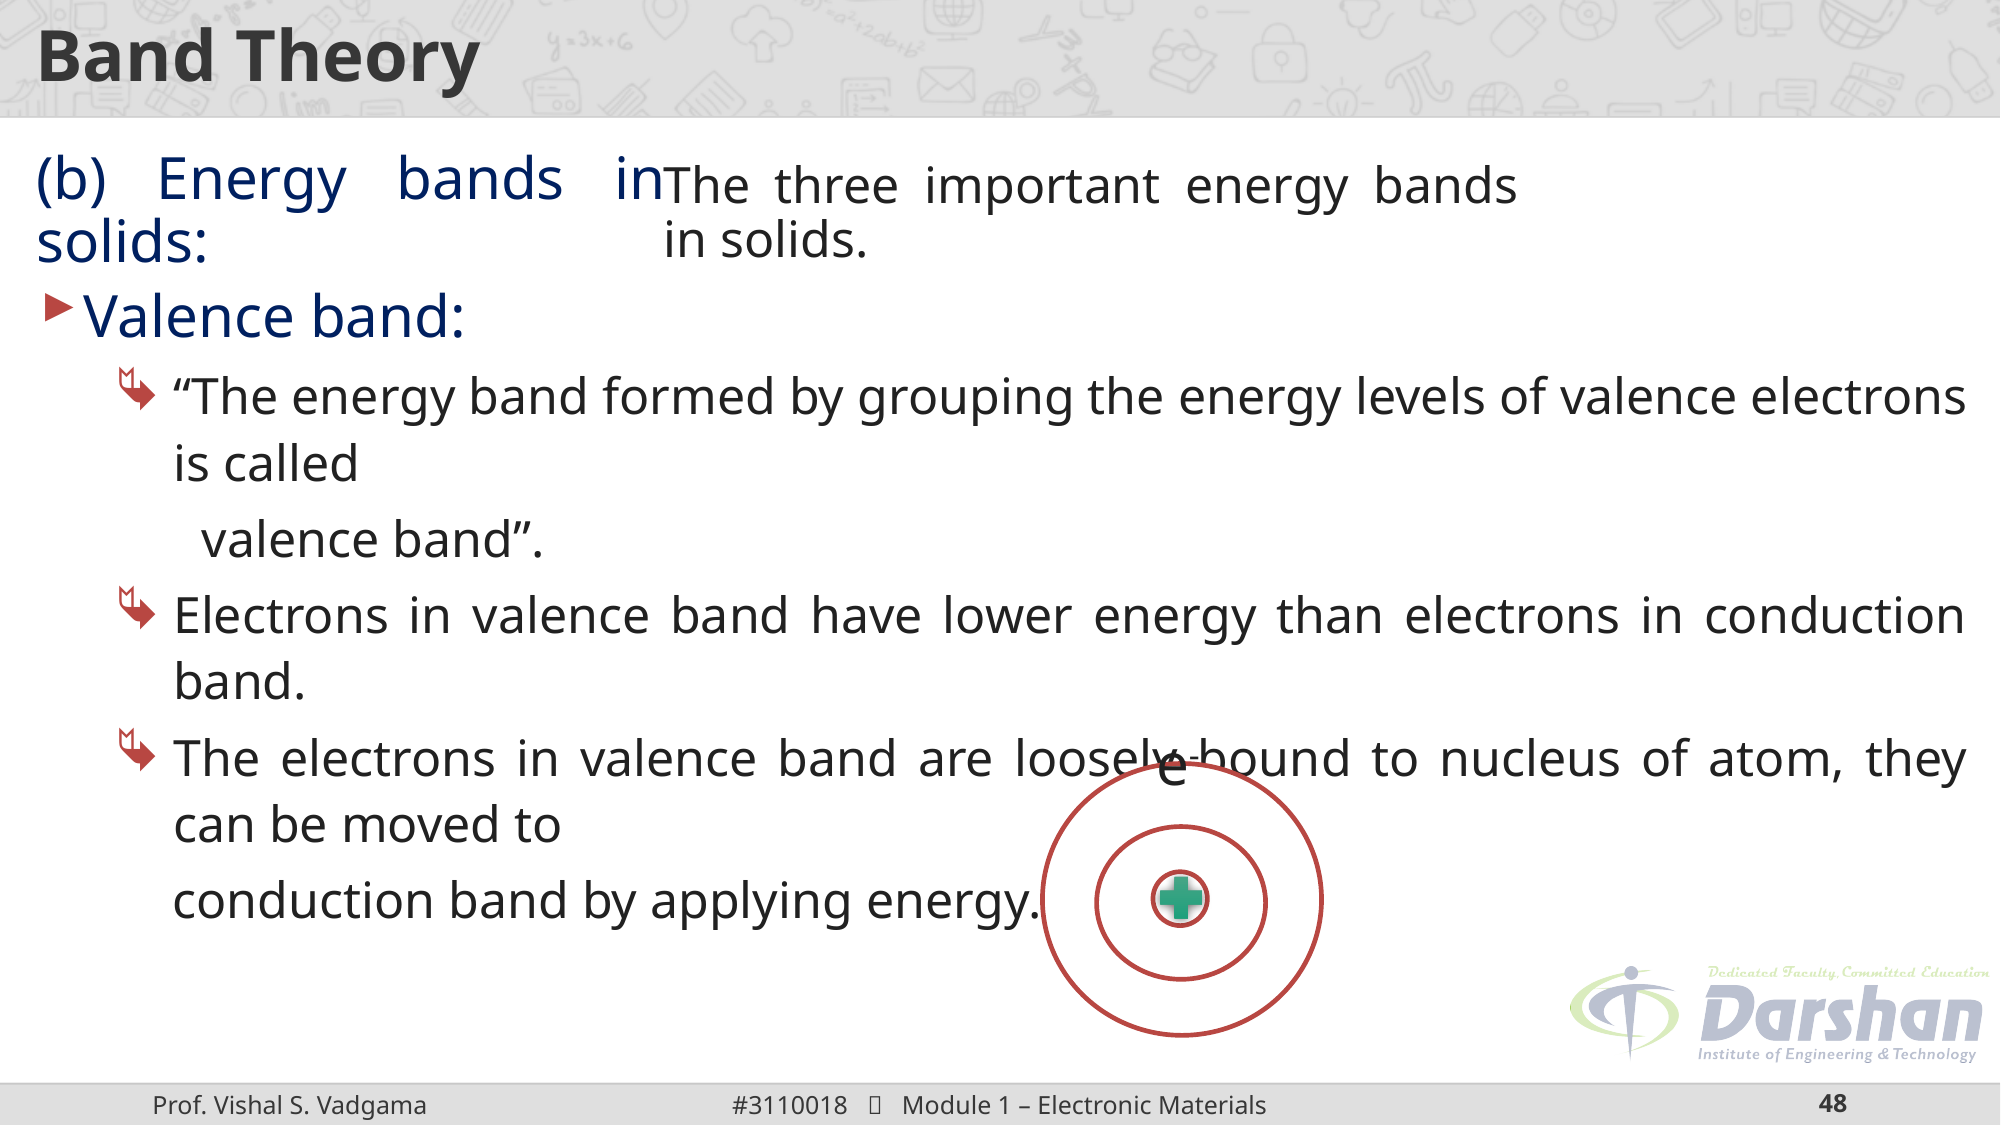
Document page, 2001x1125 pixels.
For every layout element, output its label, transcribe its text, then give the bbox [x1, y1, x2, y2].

title Band Theory [0, 0, 2000, 117]
text_box e- [1141, 719, 1215, 763]
text_box Valence band: “The energy band formed by grouping the energy levels of valence electrons is called valence band”. Electrons in valence band have lower energy than electrons in conduction band. The electrons in valence band are loosely bound to nucleus of atom, they can be moved to conduction band by applying energy. [25, 264, 1984, 732]
text_box The three important energy bands in solids. [648, 152, 1534, 222]
list (b) Energy bands in solids: [21, 141, 681, 233]
text_box The Schrodinger’s equations are: [1570, 966, 1990, 1063]
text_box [1042, 763, 1322, 1036]
